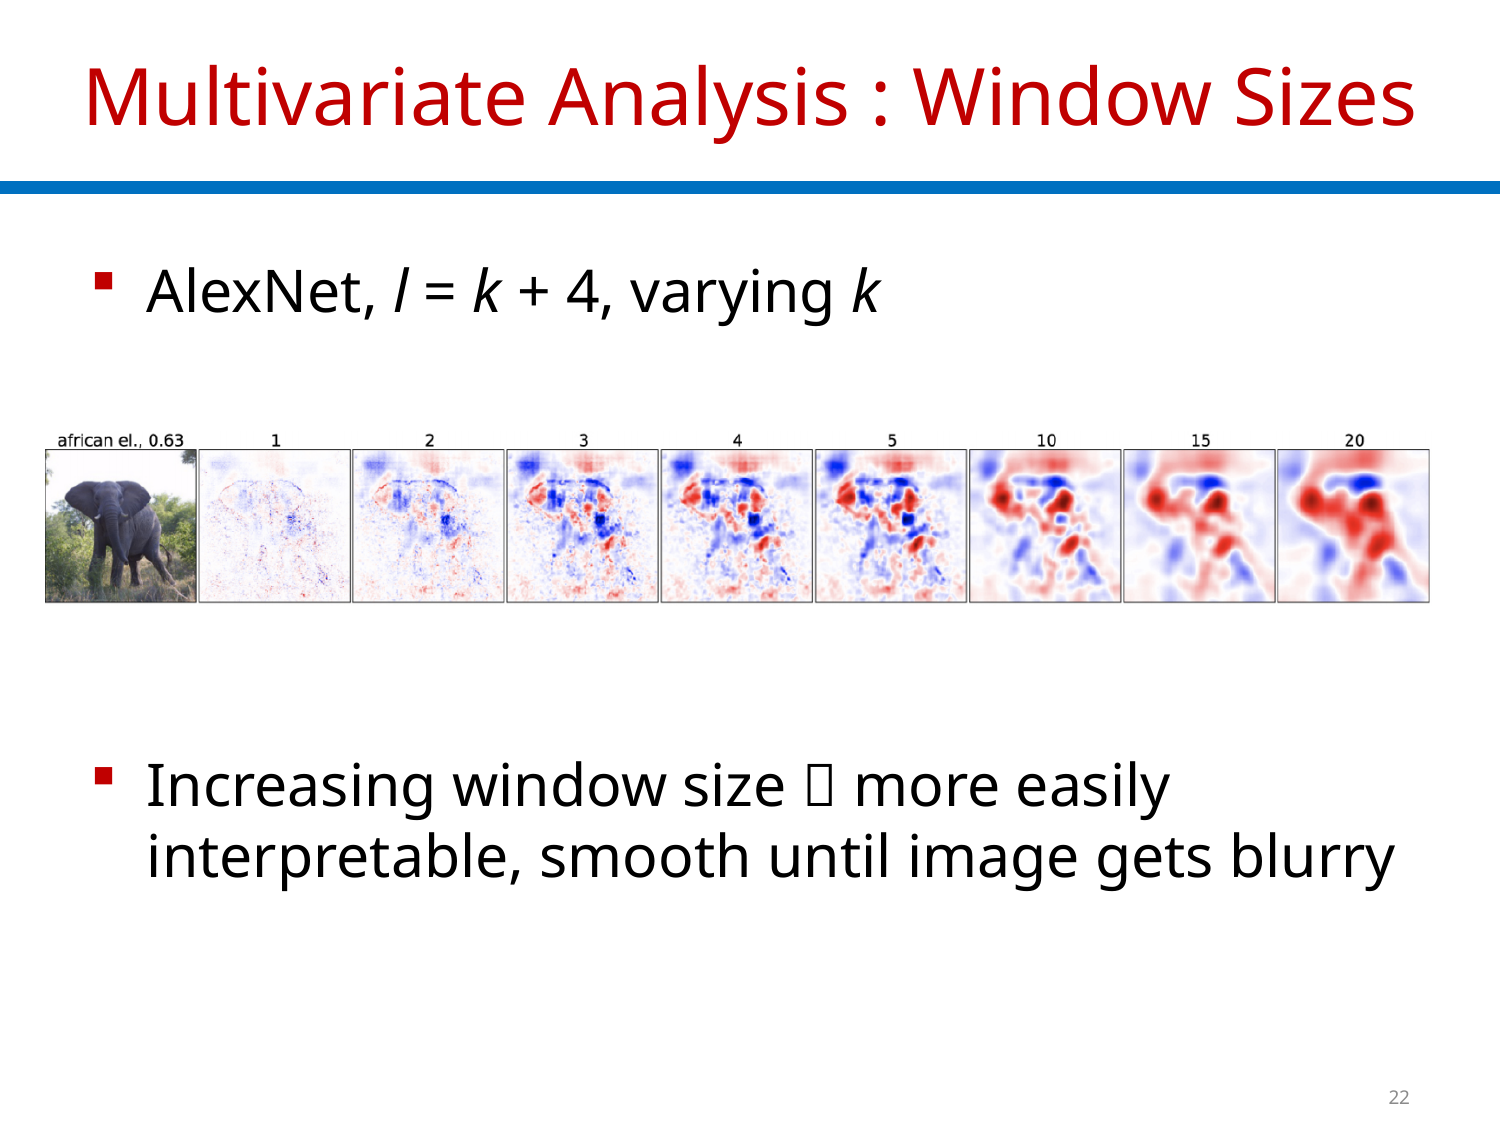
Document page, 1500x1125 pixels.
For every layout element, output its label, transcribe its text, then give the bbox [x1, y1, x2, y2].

list AlexNet, l = k + 4, varying k Increasing window size  more easily interpretable, smooth until image gets blurry [75, 245, 1425, 409]
list AlexNet, l = k + 4, varying k Increasing window size  more easily interpretable, smooth until image gets blurry [75, 645, 1425, 1096]
slide_number 22 [1074, 1085, 1425, 1112]
title Multivariate Analysis : Window Sizes [0, 0, 1500, 188]
picture [0, 411, 1500, 637]
